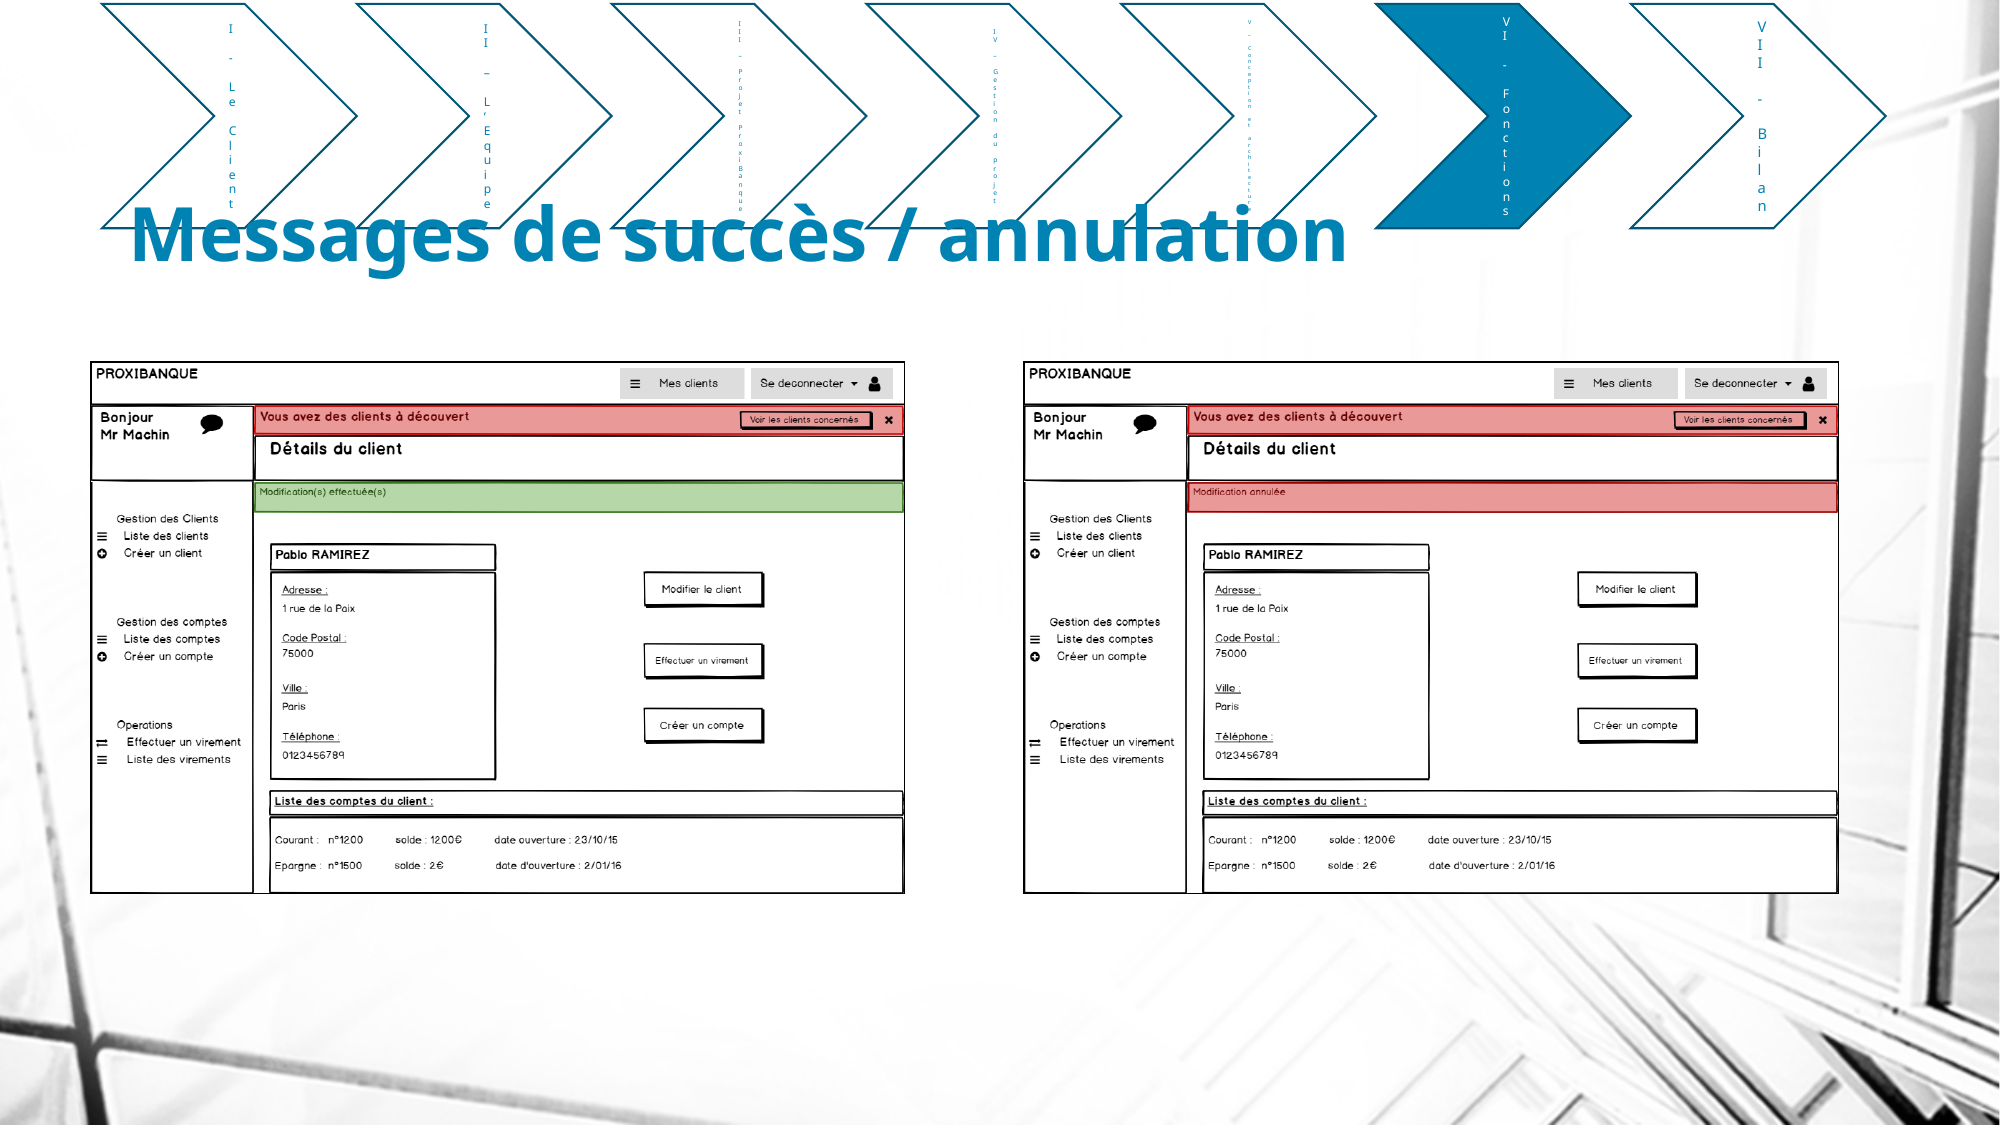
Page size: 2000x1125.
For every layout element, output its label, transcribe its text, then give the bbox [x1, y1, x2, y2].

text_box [101, 3, 1886, 229]
text_box Messages de succès / annulation [113, 229, 1539, 372]
picture [0, 0, 2000, 1125]
